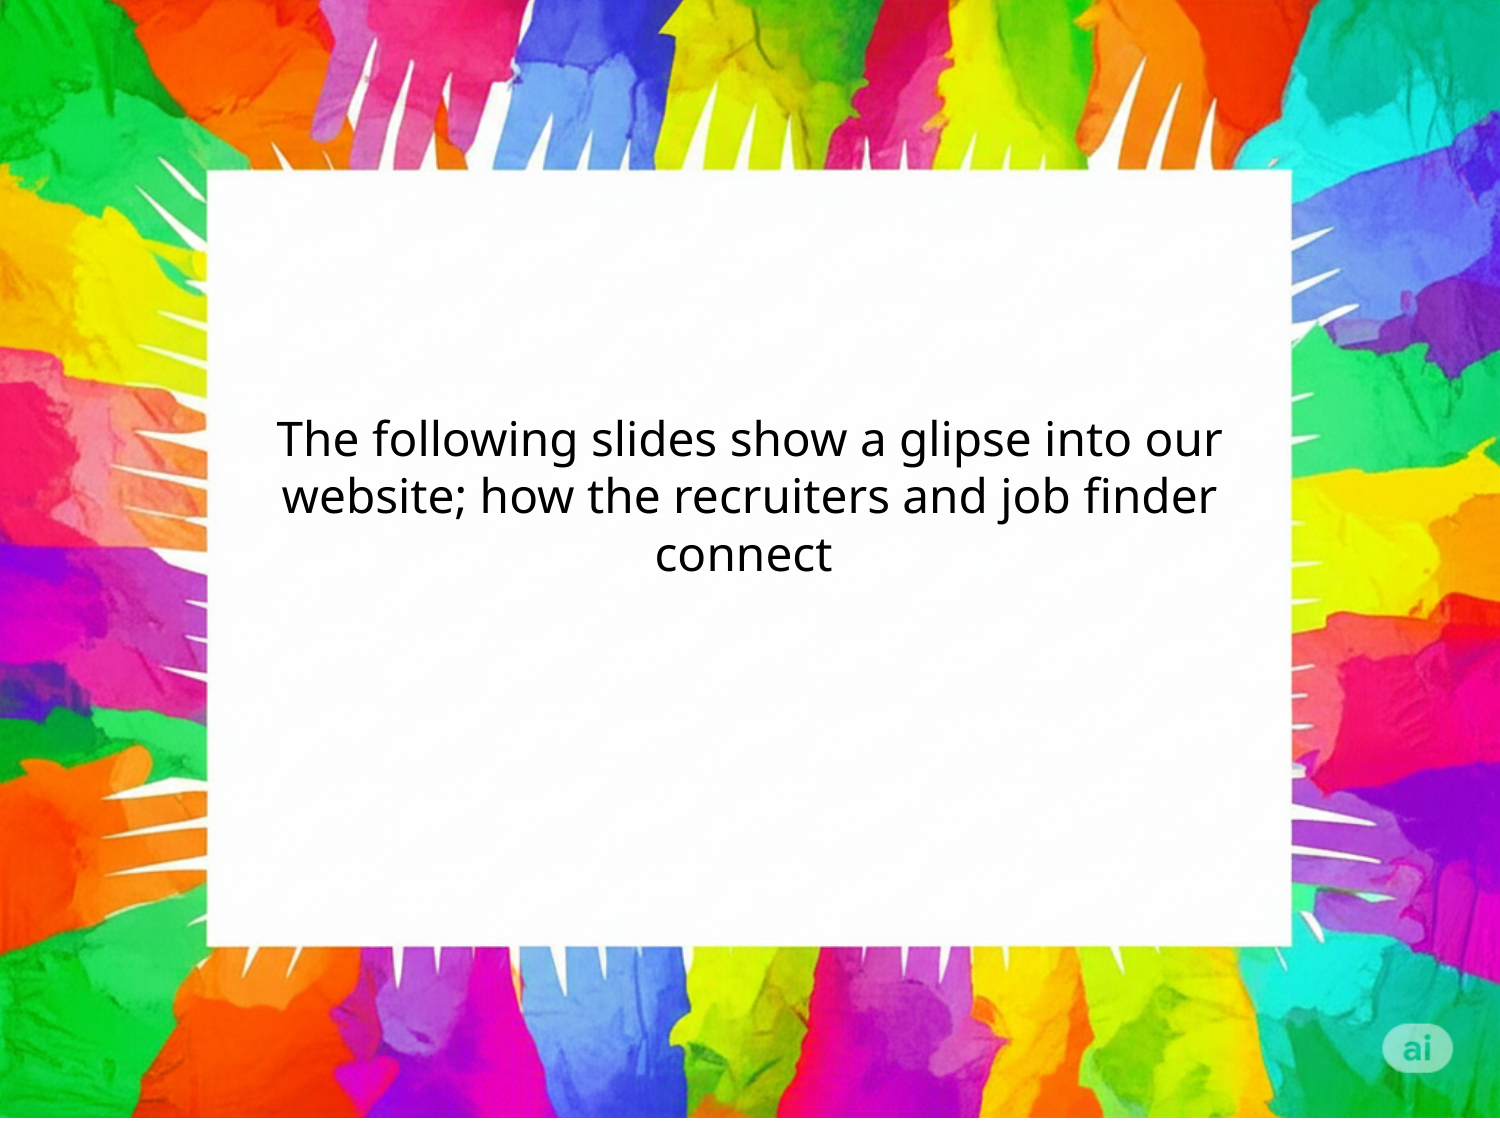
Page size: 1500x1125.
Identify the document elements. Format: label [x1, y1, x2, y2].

list [0, 0, 1500, 1119]
